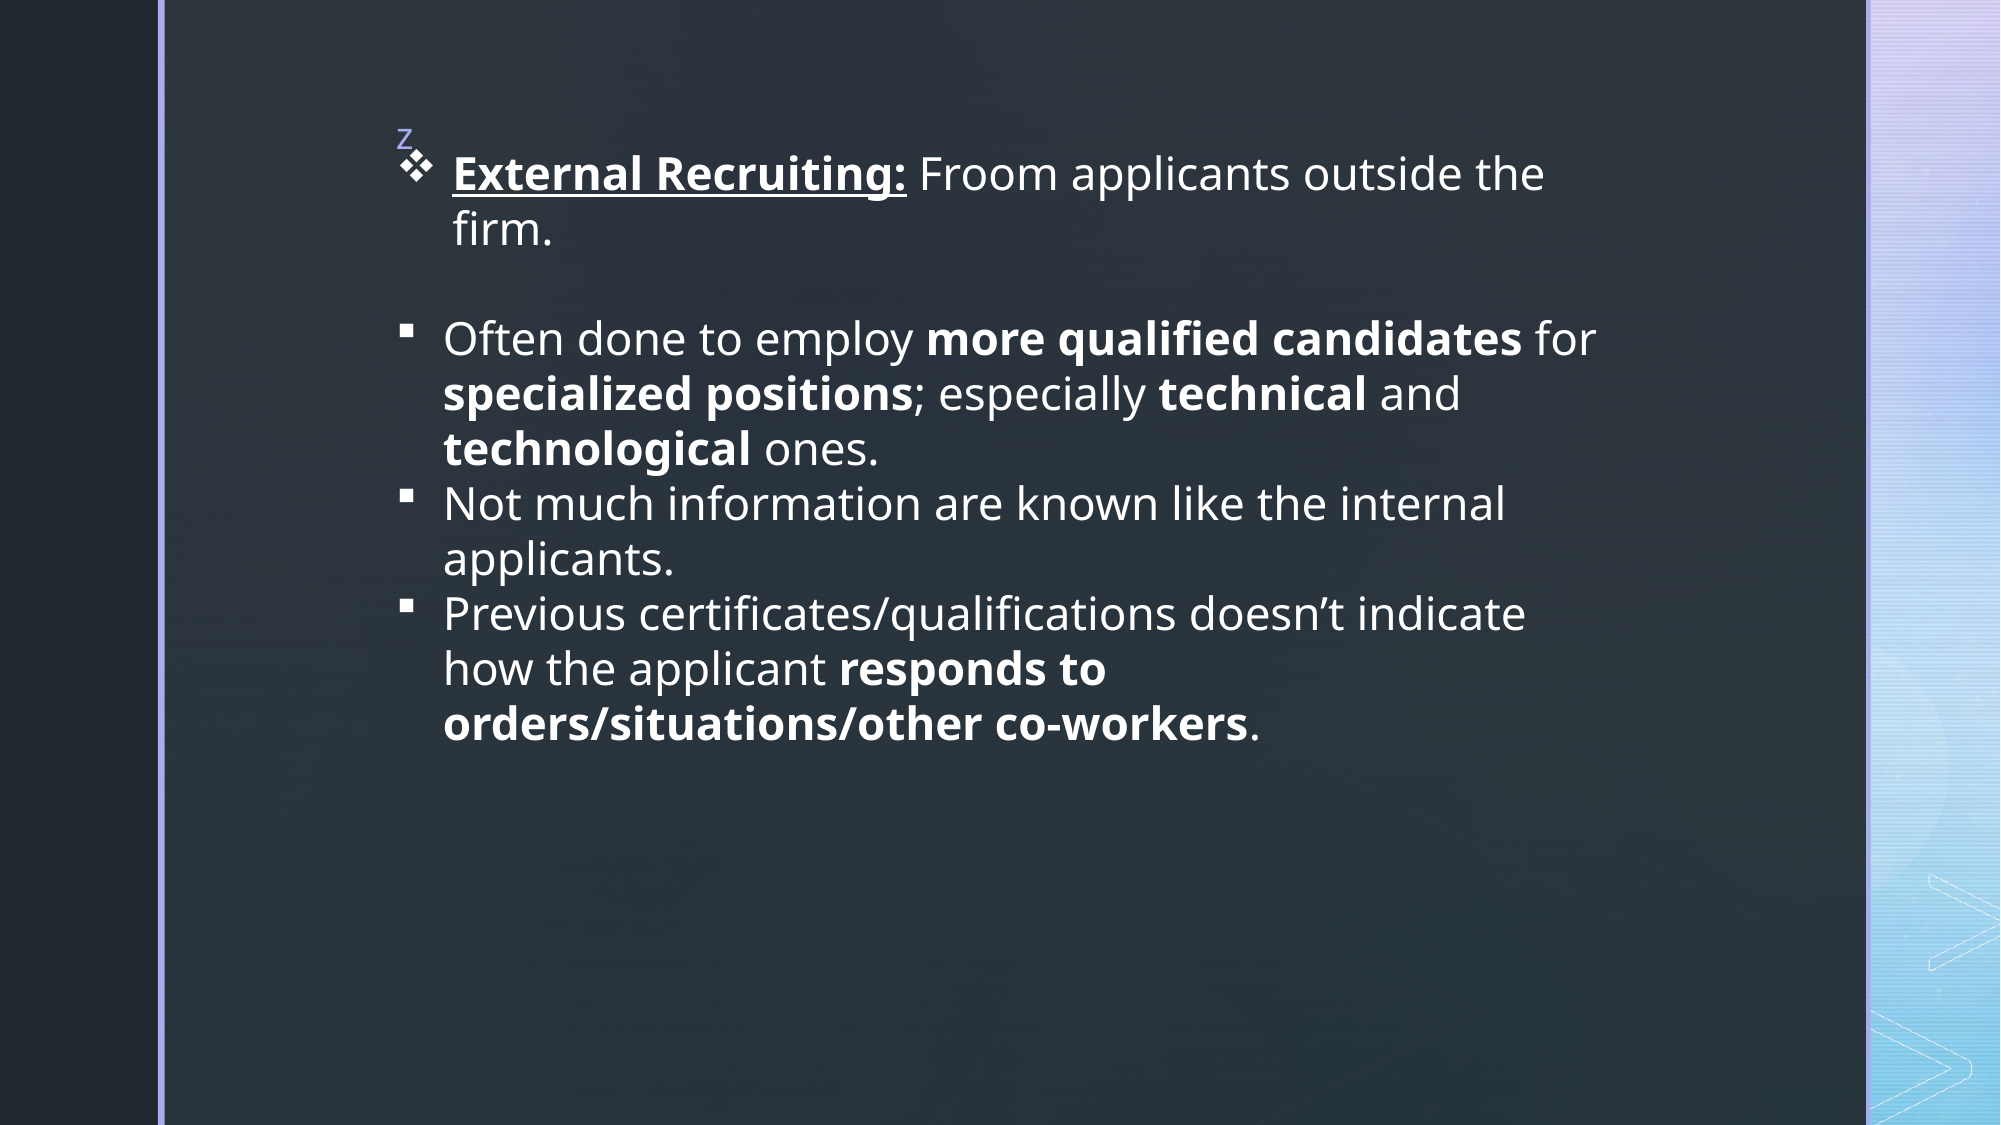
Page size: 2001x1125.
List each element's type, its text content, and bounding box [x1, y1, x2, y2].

text_box External Recruiting: Froom applicants outside the firm. Often done to employ more qualified candidates for specialized positions; especially technical and technological ones. Not much information are known like the internal applicants. Previous certificates/qualifications doesn’t indicate how the applicant responds to orders/situations/other co-workers. [381, 137, 1619, 757]
picture [1871, 0, 2001, 1125]
